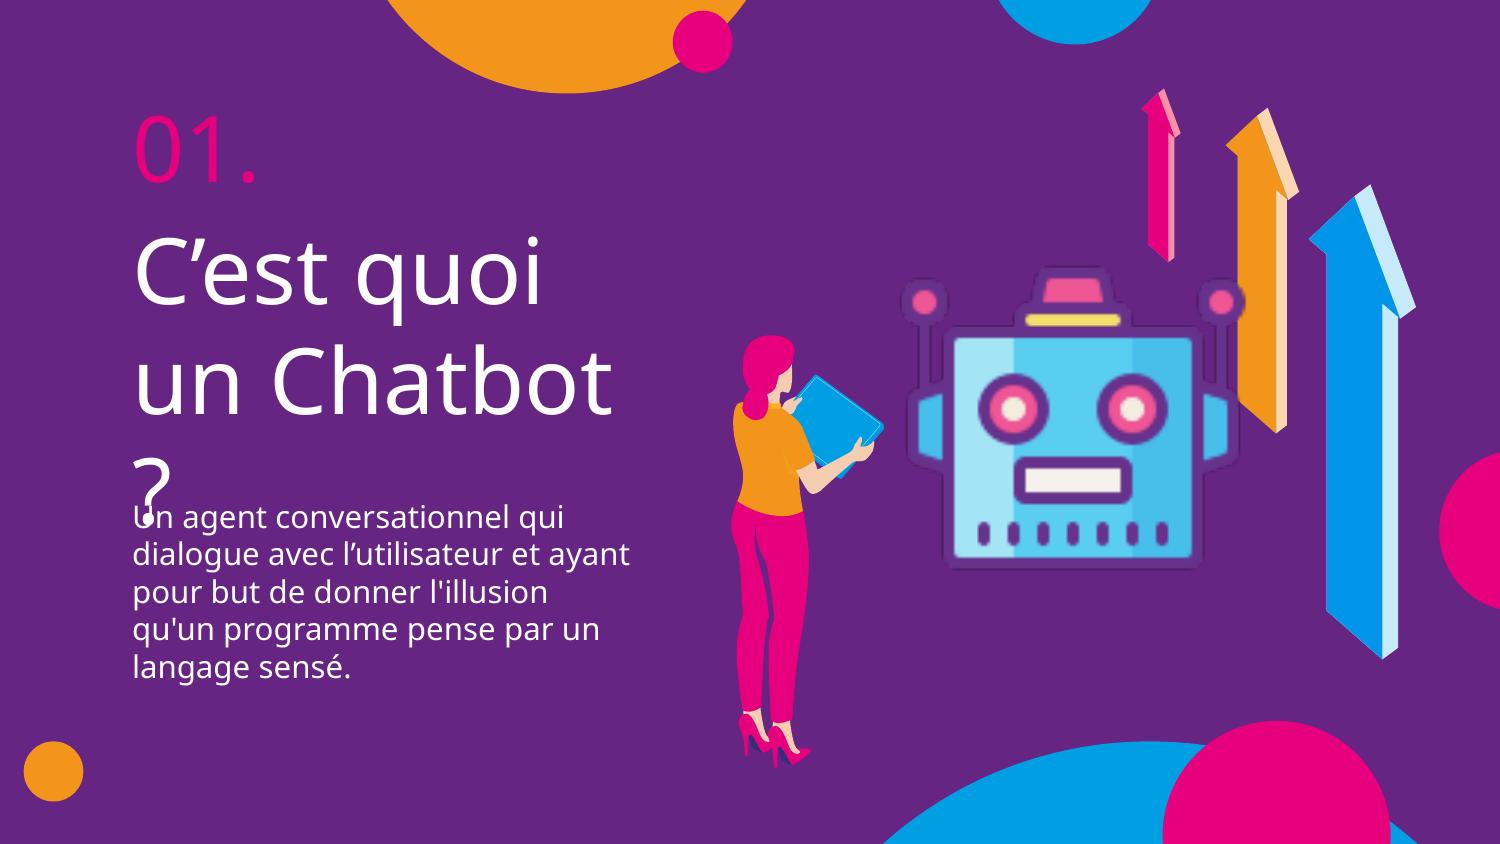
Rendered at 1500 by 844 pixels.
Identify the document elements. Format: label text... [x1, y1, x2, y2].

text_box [1225, 107, 1300, 434]
subtitle Un agent conversationnel qui dialogue avec l’utilisateur et ayant pour but de donner l'illusion qu'un programme pense par un langage sensé. [116, 482, 652, 718]
title C’est quoi un Chatbot ? [116, 210, 652, 422]
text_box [1308, 183, 1417, 660]
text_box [723, 335, 885, 768]
picture [884, 231, 1264, 612]
title 01. [116, 88, 652, 210]
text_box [1141, 88, 1181, 230]
